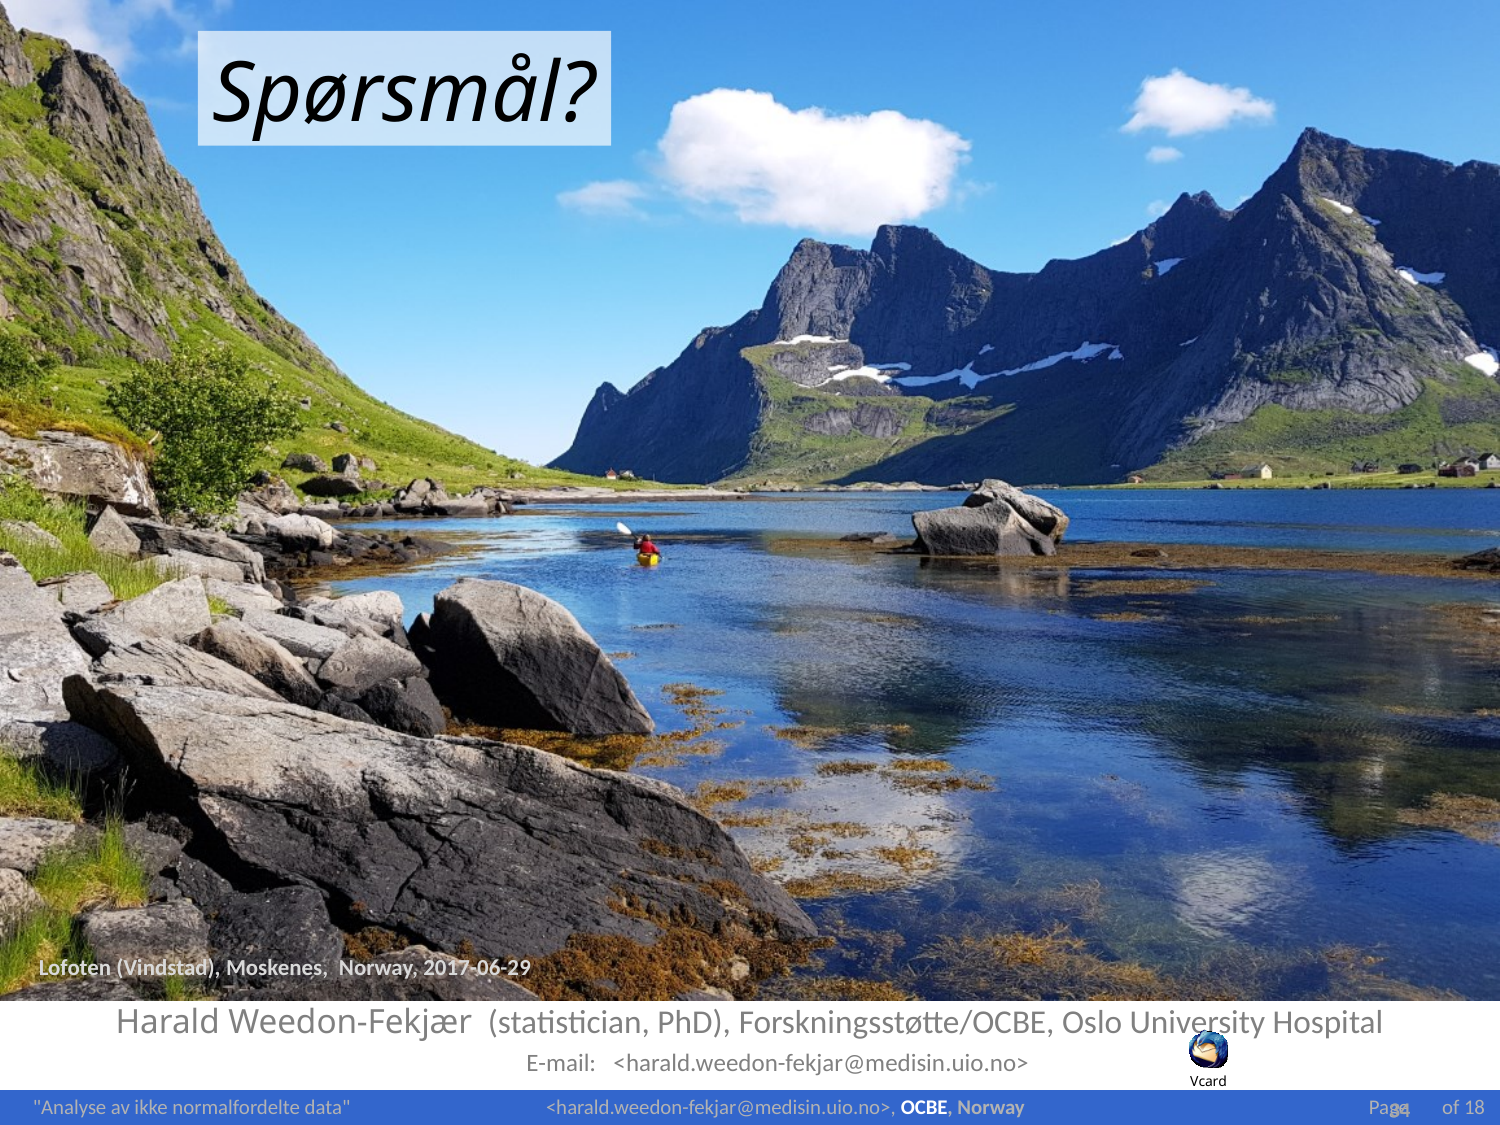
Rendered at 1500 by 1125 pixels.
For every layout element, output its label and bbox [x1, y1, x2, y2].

picture [0, 0, 1500, 1002]
text_box [99, 992, 1401, 1125]
text_box [666, 489, 818, 641]
